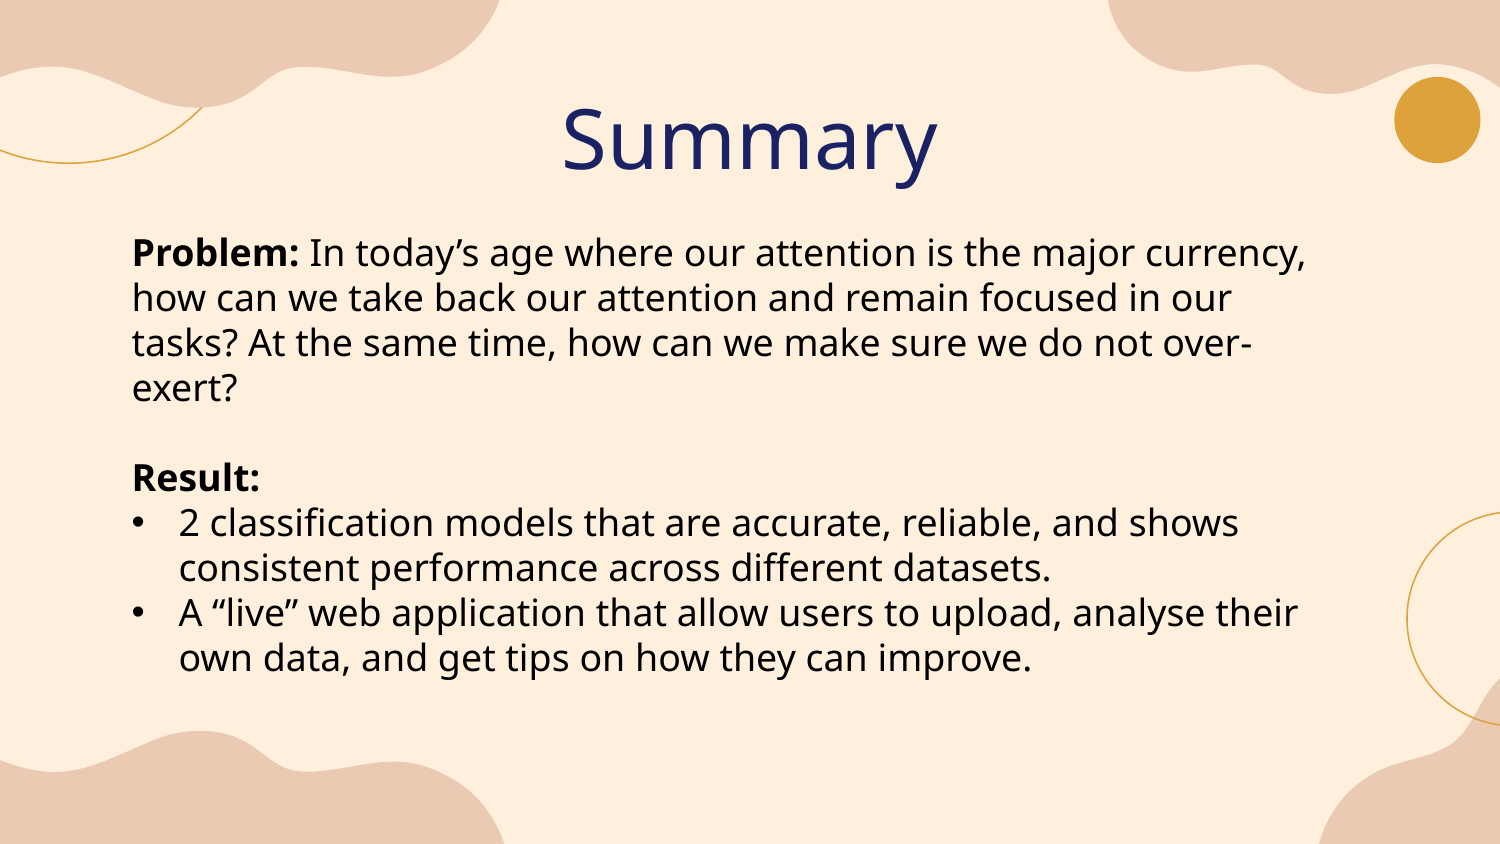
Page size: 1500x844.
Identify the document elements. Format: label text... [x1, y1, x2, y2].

text_box Problem: In today’s age where our attention is the major currency, how can we take back our attention and remain focused in our tasks? At the same time, how can we make sure we do not over-exert? Result: 2 classification models that are accurate, reliable, and shows consistent performance across different datasets. A “live” web application that allow users to upload, analyse their own data, and get tips on how they can improve. [116, 221, 1347, 687]
title Summary [116, 71, 1383, 166]
